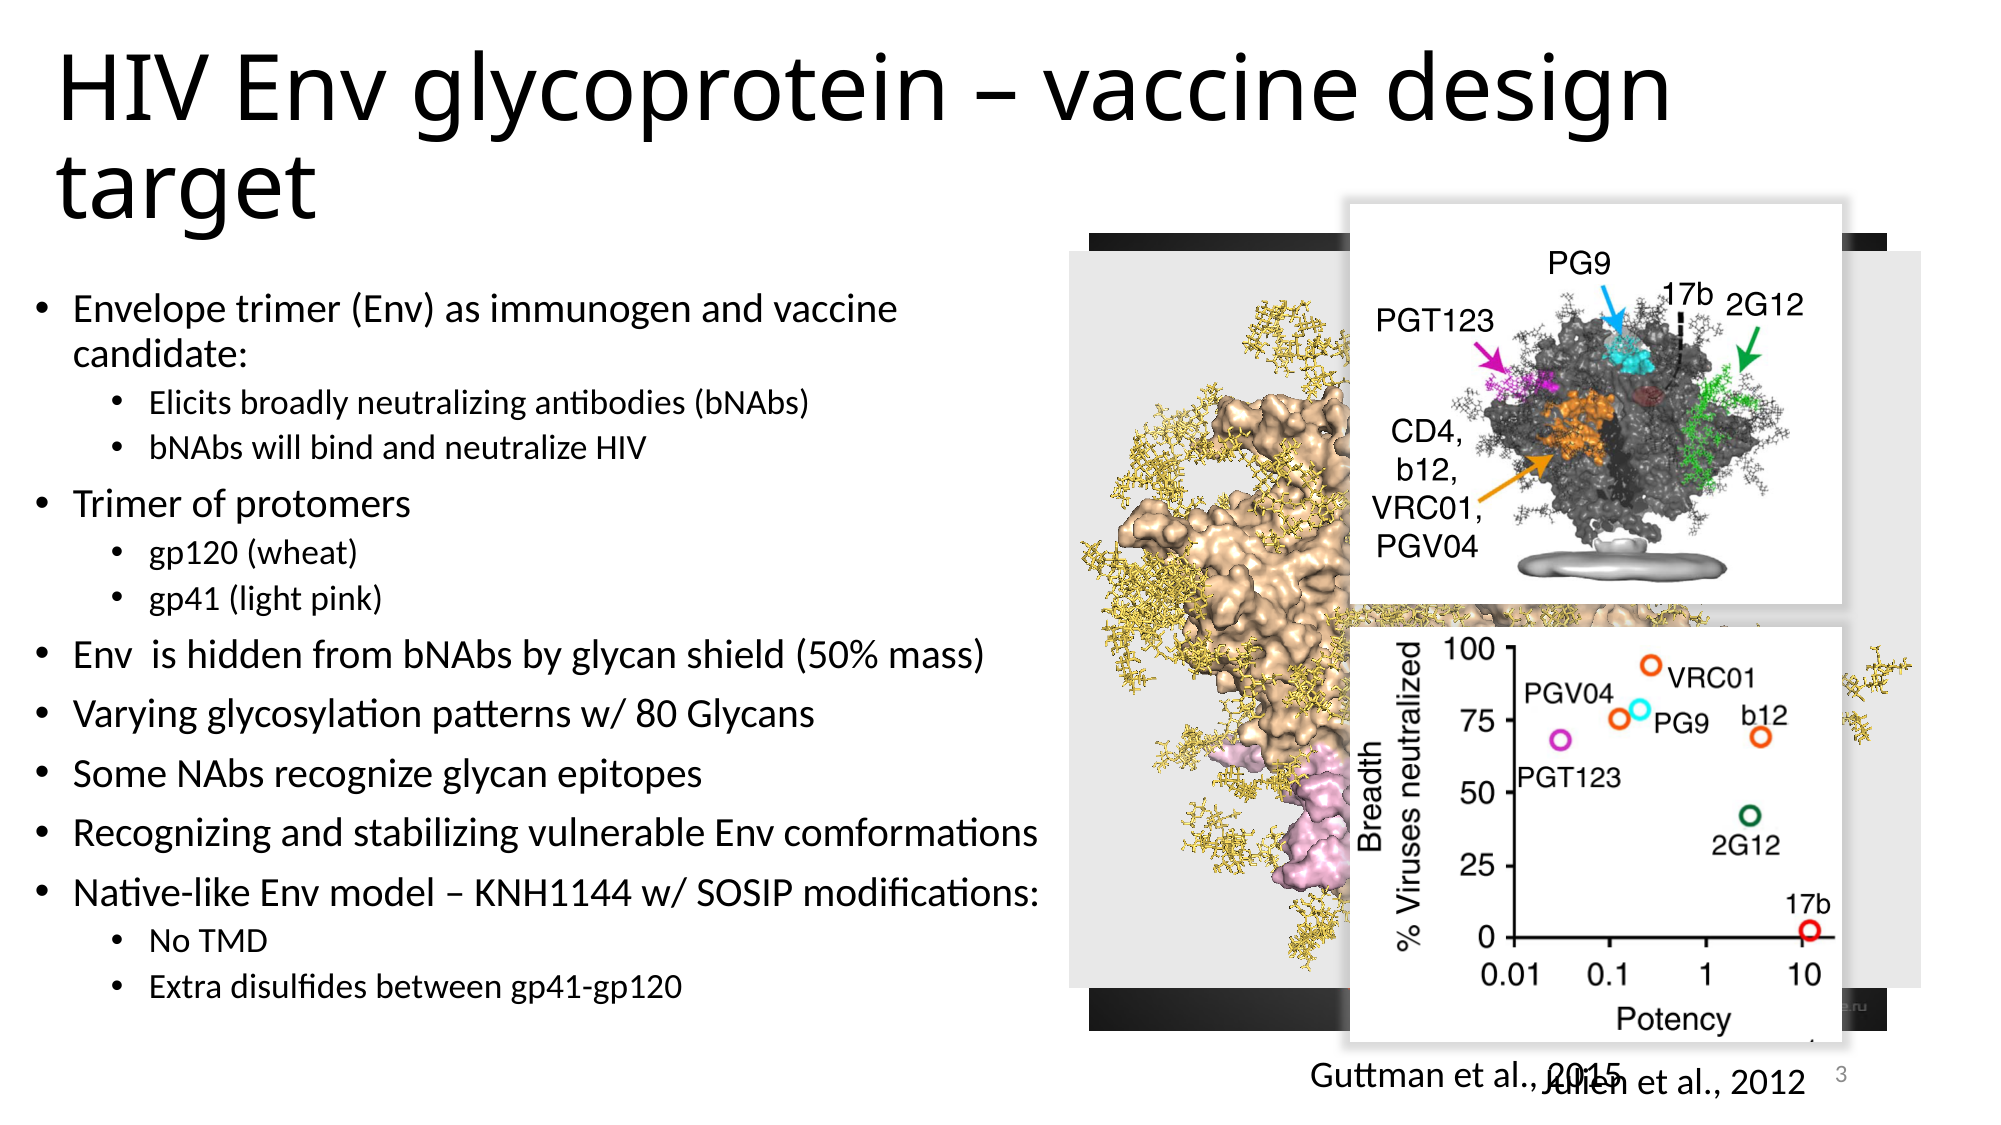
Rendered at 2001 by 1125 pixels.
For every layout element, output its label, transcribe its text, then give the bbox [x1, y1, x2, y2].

list Envelope trimer (Env) as immunogen and vaccine candidate: Elicits broadly neutralizing antibodies (bNAbs) bNAbs will bind and neutralize HIV Trimer of protomers gp120 (wheat) gp41 (light pink) Env is hidden from bNAbs by glycan shield (50% mass) Varying glycosylation patterns w/ 80 Glycans Some NAbs recognize glycan epitopes Recognizing and stabilizing vulnerable Env comformations Native-like Env model – KNH1144 w/ SOSIP modifications: No TMD Extra disulfides between gp41-gp120 [19, 279, 1060, 1080]
title HIV Env glycoprotein – vaccine design target [40, 31, 1766, 249]
picture [1842, 233, 1921, 1031]
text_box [1327, 204, 1842, 1092]
picture [1069, 233, 1327, 1031]
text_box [1127, 988, 1863, 1111]
